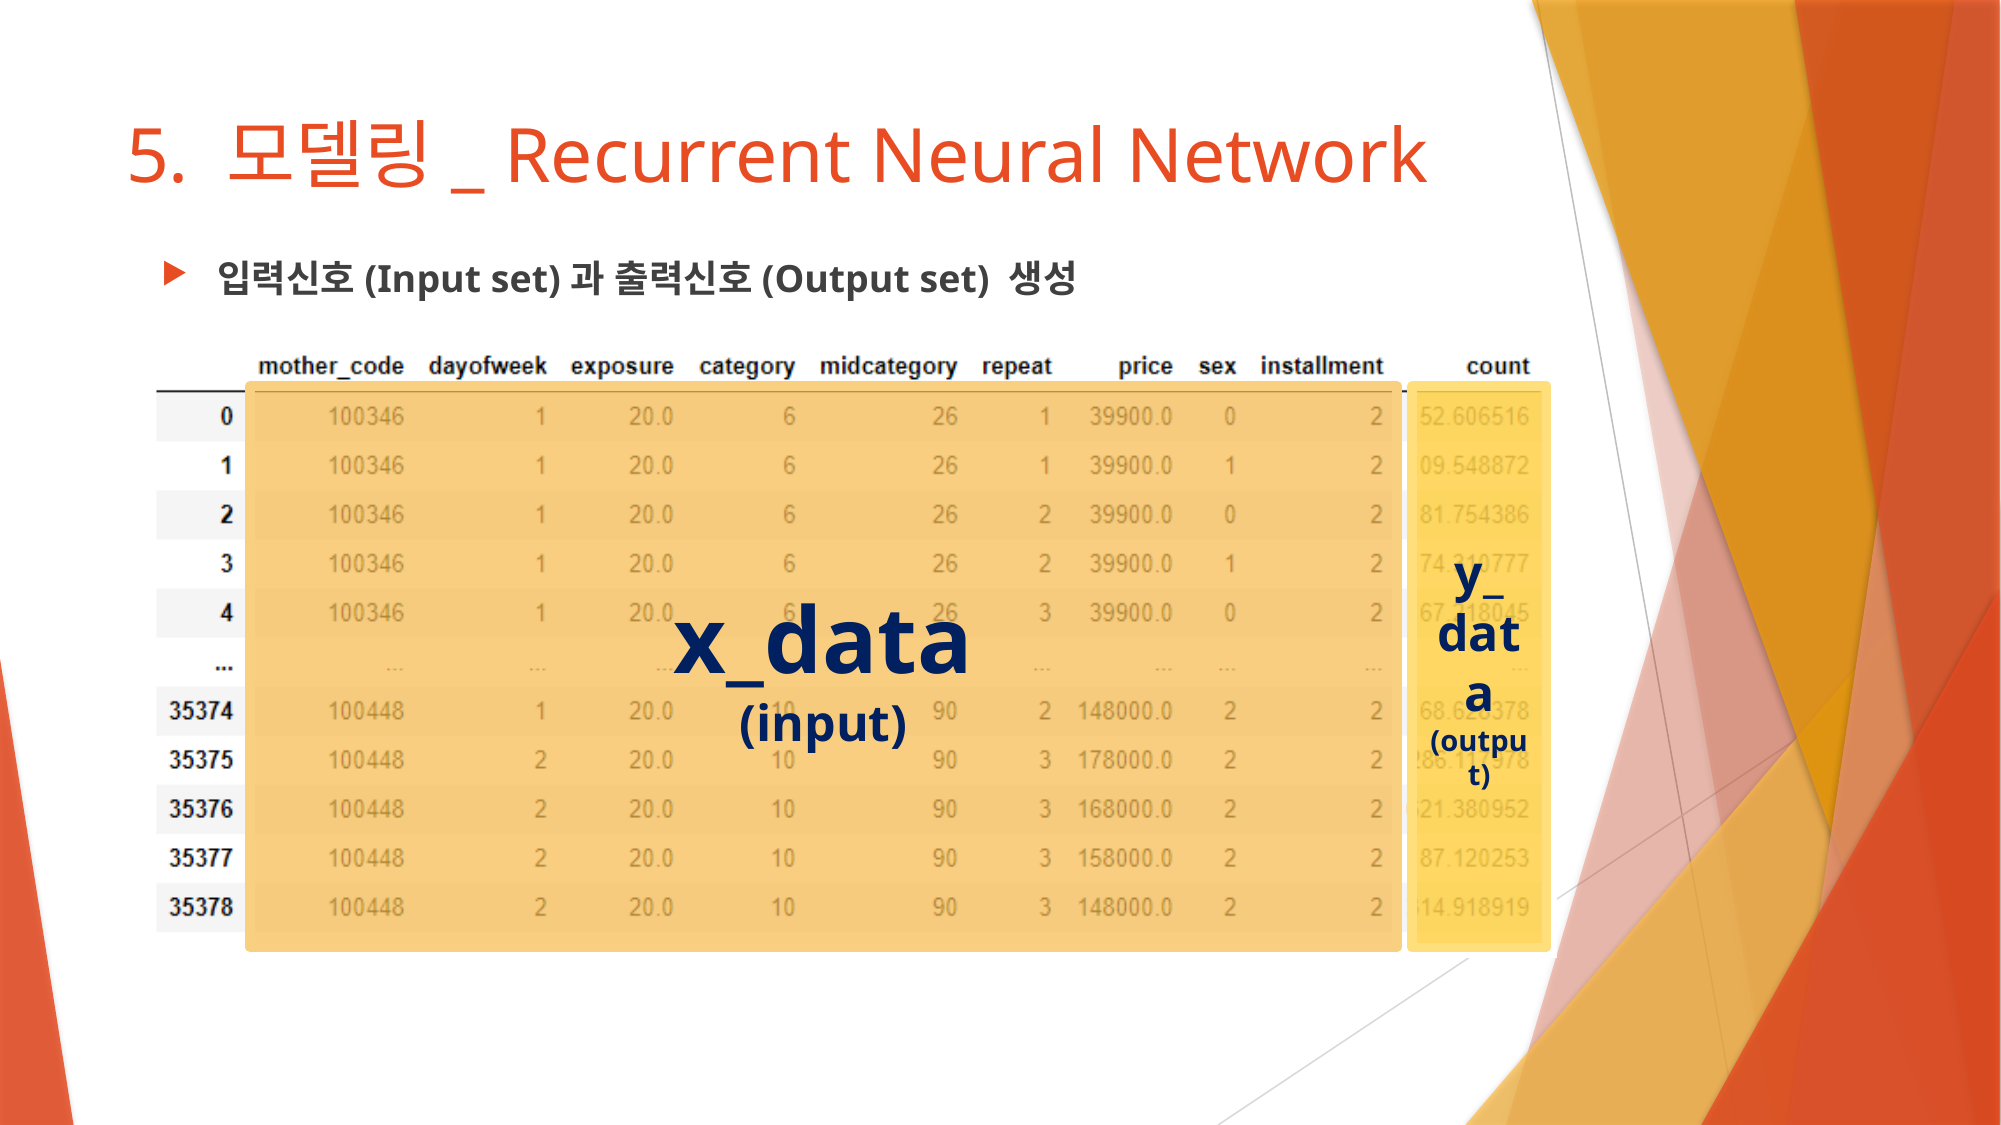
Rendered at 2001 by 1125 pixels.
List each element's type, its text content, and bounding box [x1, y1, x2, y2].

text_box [147, 338, 1557, 959]
list 입력신호(Input set)과 출력신호(Output set) 생성 [146, 247, 1557, 339]
title 5. 모델링_ Recurrent Neural Network [111, 99, 1522, 317]
